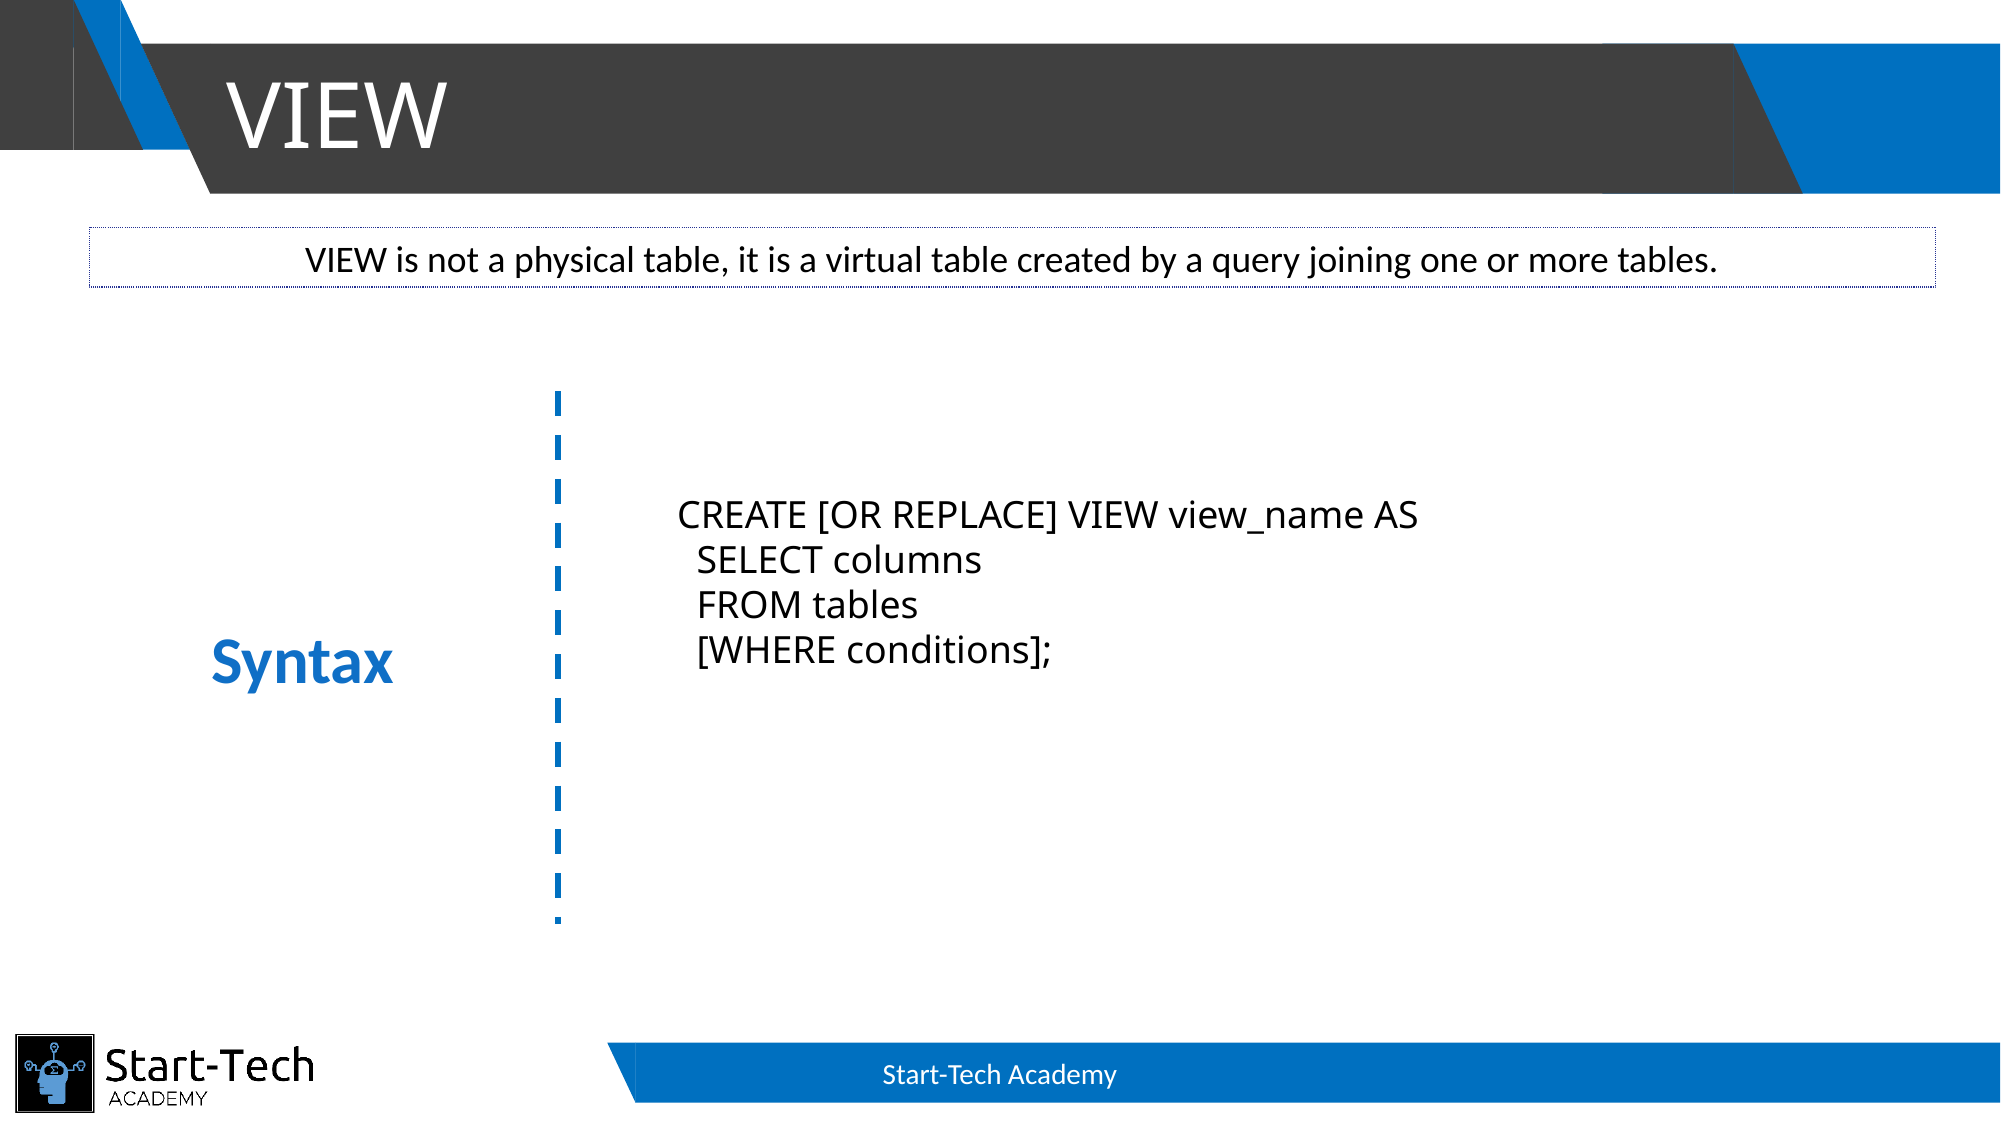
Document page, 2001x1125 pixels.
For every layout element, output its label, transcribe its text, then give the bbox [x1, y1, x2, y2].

picture [5, 1023, 333, 1123]
text_box VIEW is not a physical table, it is a virtual table created by a query joining one or more tables. [89, 227, 1936, 288]
footer Start-Tech Academy [662, 1042, 1338, 1103]
text_box CREATE [OR REPLACE] VIEW view_name AS SELECT columns FROM tables [WHERE conditions]; [662, 484, 1902, 679]
title VIEW [211, 9, 1734, 227]
text_box Syntax [47, 609, 557, 705]
